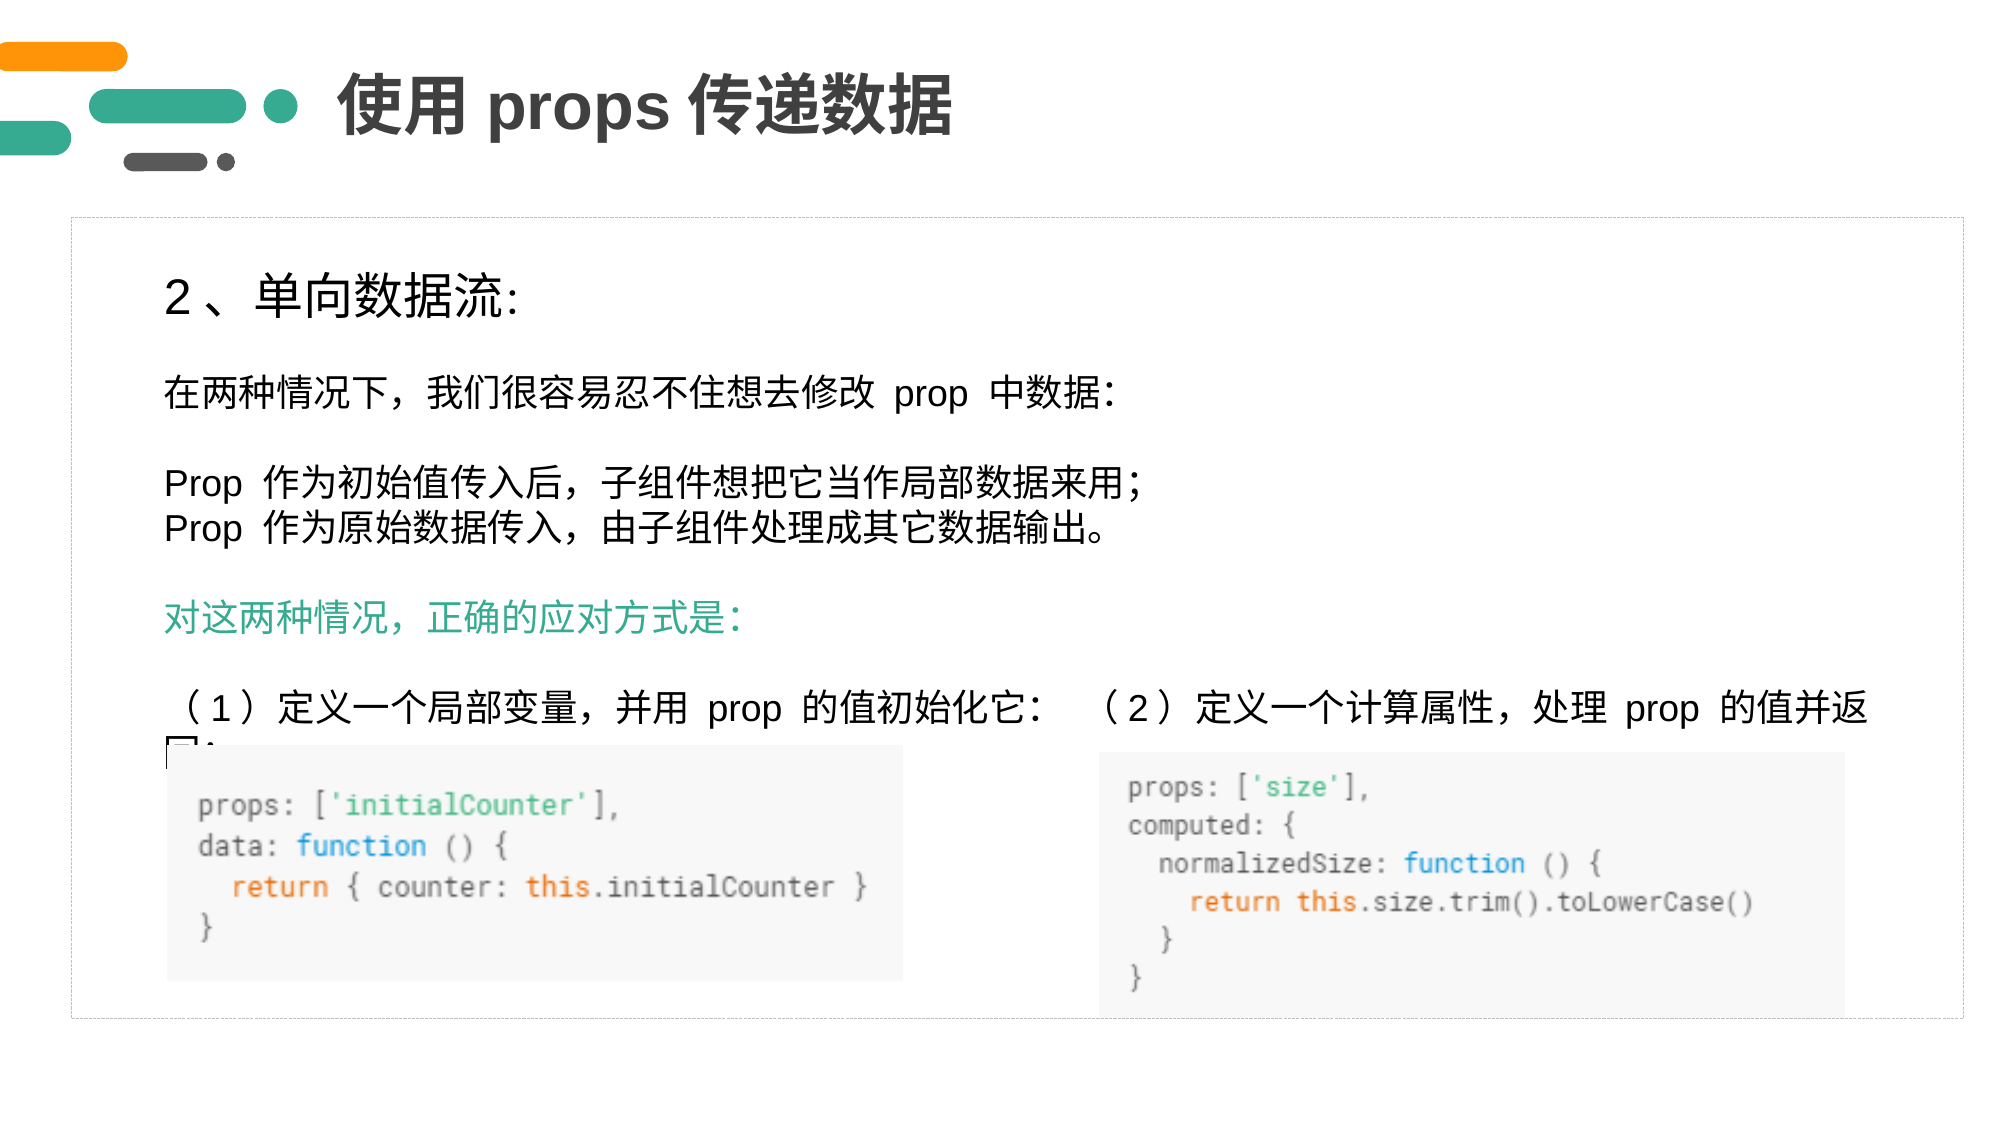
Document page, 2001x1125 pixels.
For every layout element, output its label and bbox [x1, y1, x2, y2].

text_box [0, 41, 954, 172]
picture [1099, 752, 1845, 1018]
picture [167, 745, 903, 993]
text_box [71, 217, 1964, 1019]
